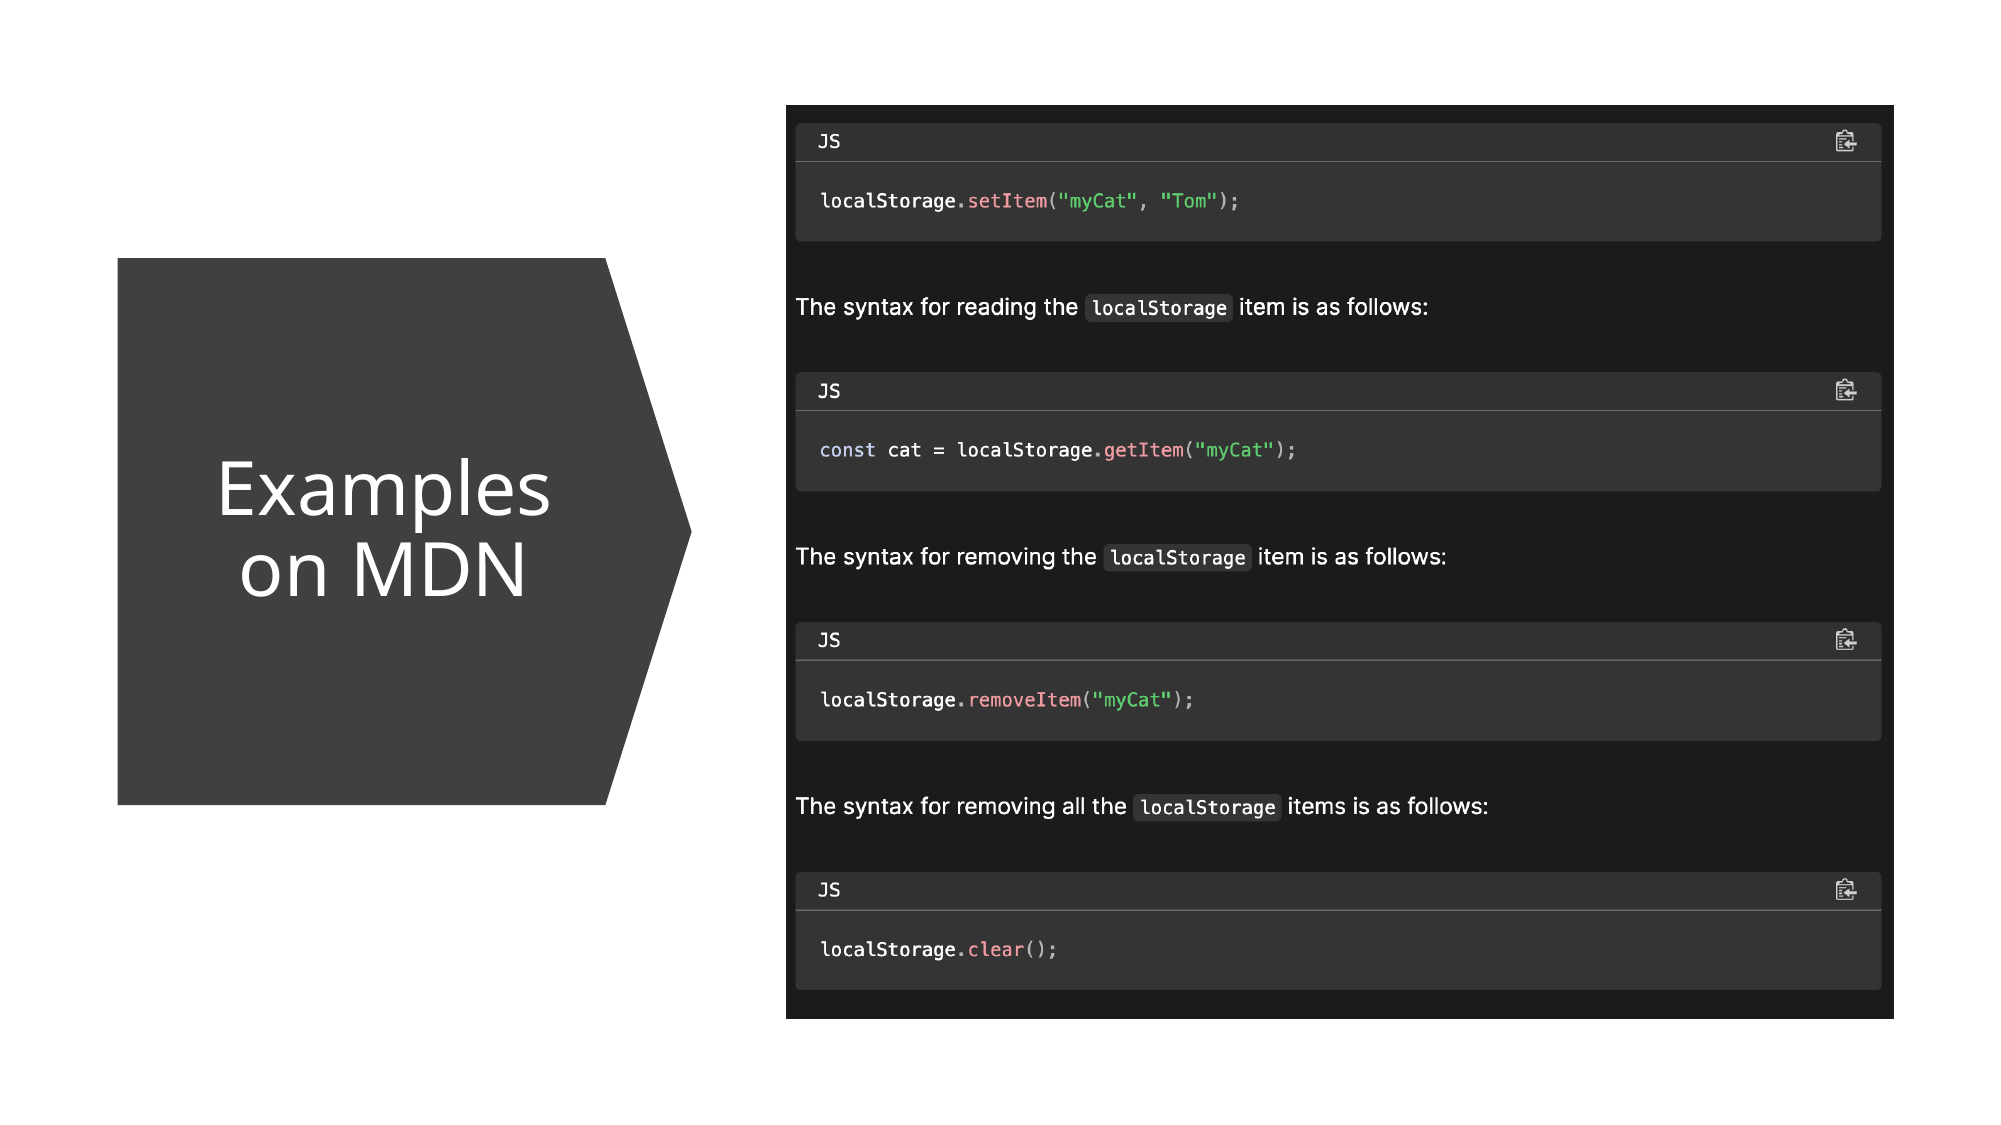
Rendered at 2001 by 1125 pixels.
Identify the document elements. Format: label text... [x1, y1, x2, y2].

text_box [116, 256, 694, 807]
picture [785, 104, 1894, 1020]
title Examples on MDN [168, 322, 601, 741]
